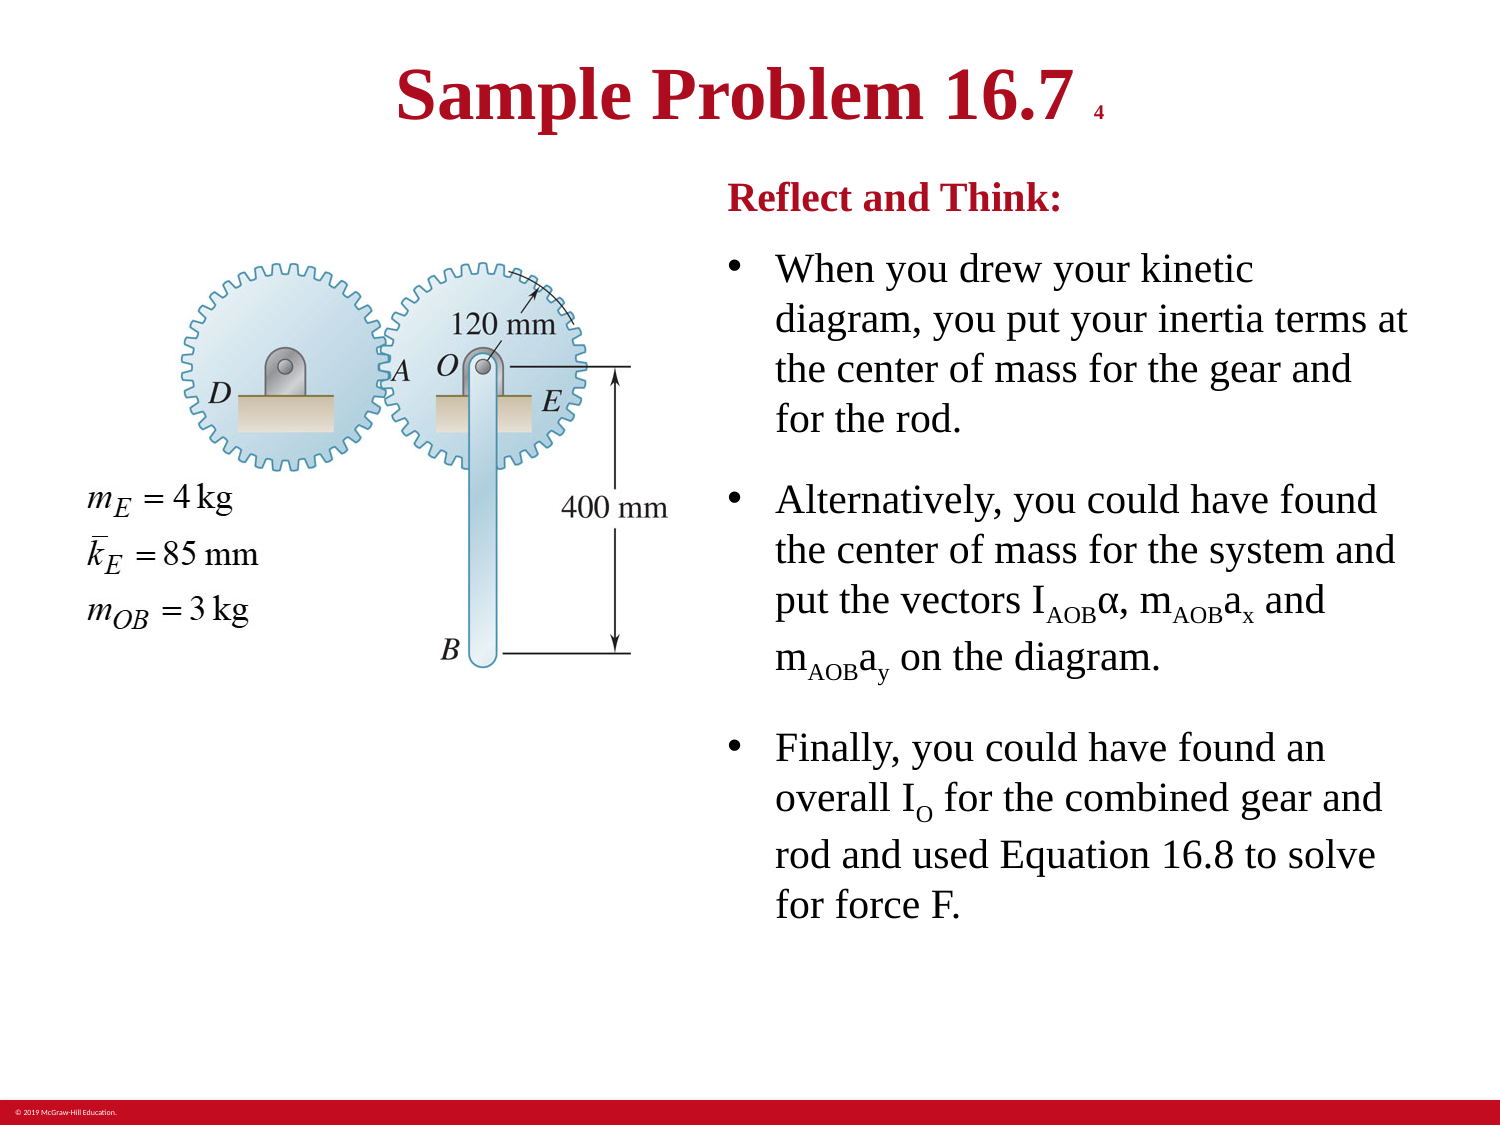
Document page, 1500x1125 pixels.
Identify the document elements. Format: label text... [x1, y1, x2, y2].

list Reflect and Think: When you drew your kinetic diagram, you put your inertia terms at the center of mass for the gear and for the rod. [712, 162, 1425, 450]
title Sample Problem 16.7 4 [75, 37, 1425, 138]
list Finally, you could have found an overall IO for the combined gear and rod and used Equation 16.8 to solve for force F. [712, 712, 1425, 938]
picture [87, 262, 669, 669]
list Alternatively, you could have found the center of mass for the system and put the vectors IAOBα, mAOBax and mAOBay on the diagram. [712, 464, 1425, 700]
